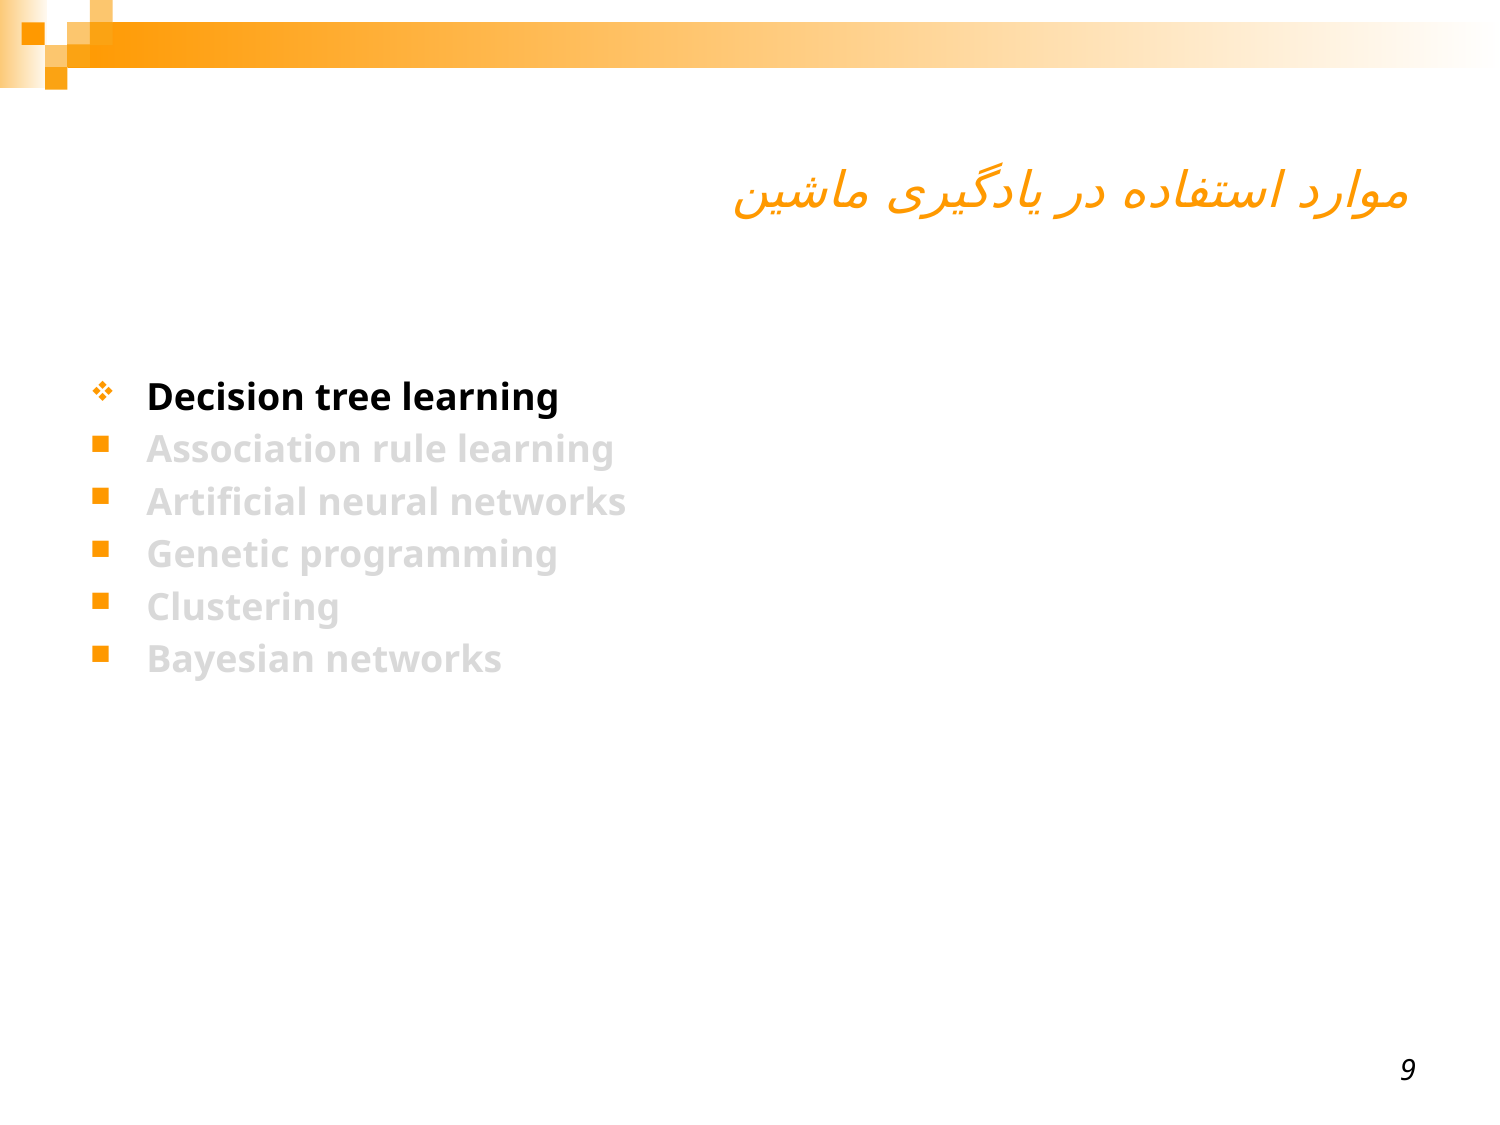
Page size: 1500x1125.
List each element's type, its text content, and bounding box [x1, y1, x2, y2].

slide_number 9 [1080, 1023, 1431, 1099]
title موارد استفاده در یادگیری ماشین [75, 75, 1425, 300]
list Decision tree learning Association rule learning Artificial neural networks Genetic programming Clustering Bayesian networks [75, 312, 1425, 950]
